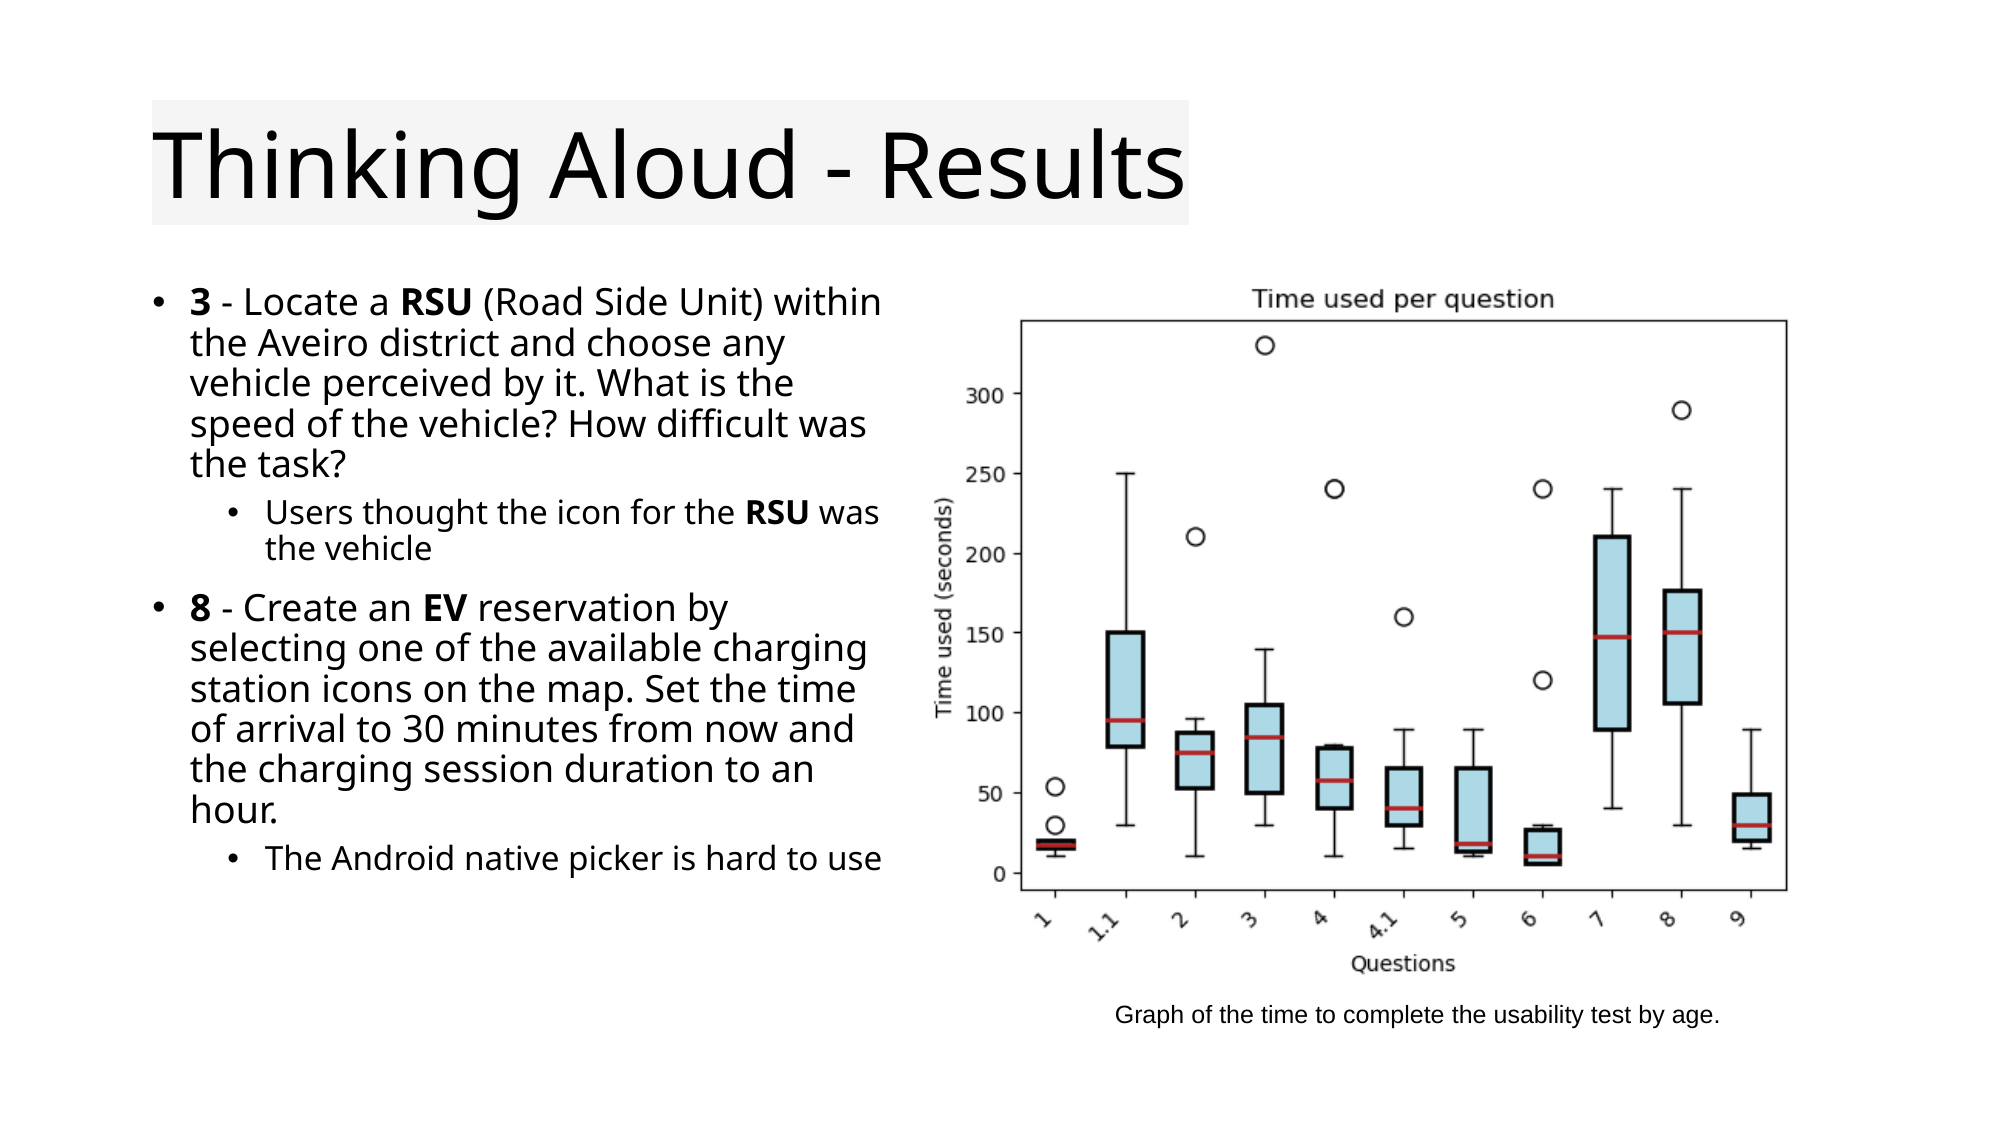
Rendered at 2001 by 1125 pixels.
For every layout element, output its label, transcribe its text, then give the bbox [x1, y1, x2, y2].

text_box Graph of the time to complete the usability test by age. [1090, 991, 1747, 1037]
picture [918, 273, 1800, 990]
title Thinking Aloud - Results [137, 59, 1863, 278]
list 3 - Locate a RSU (Road Side Unit) within the Aveiro district and choose any vehicle perceived by it. What is the speed of the vehicle? How difficult was the task? Users thought the icon for the RSU was the vehicle 8 - Create an EV reservation by selecting one of the available charging station icons on the map. Set the time of arrival to 30 minutes from now and the charging session duration to an hour. The Android native picker is hard to use [137, 275, 910, 1103]
